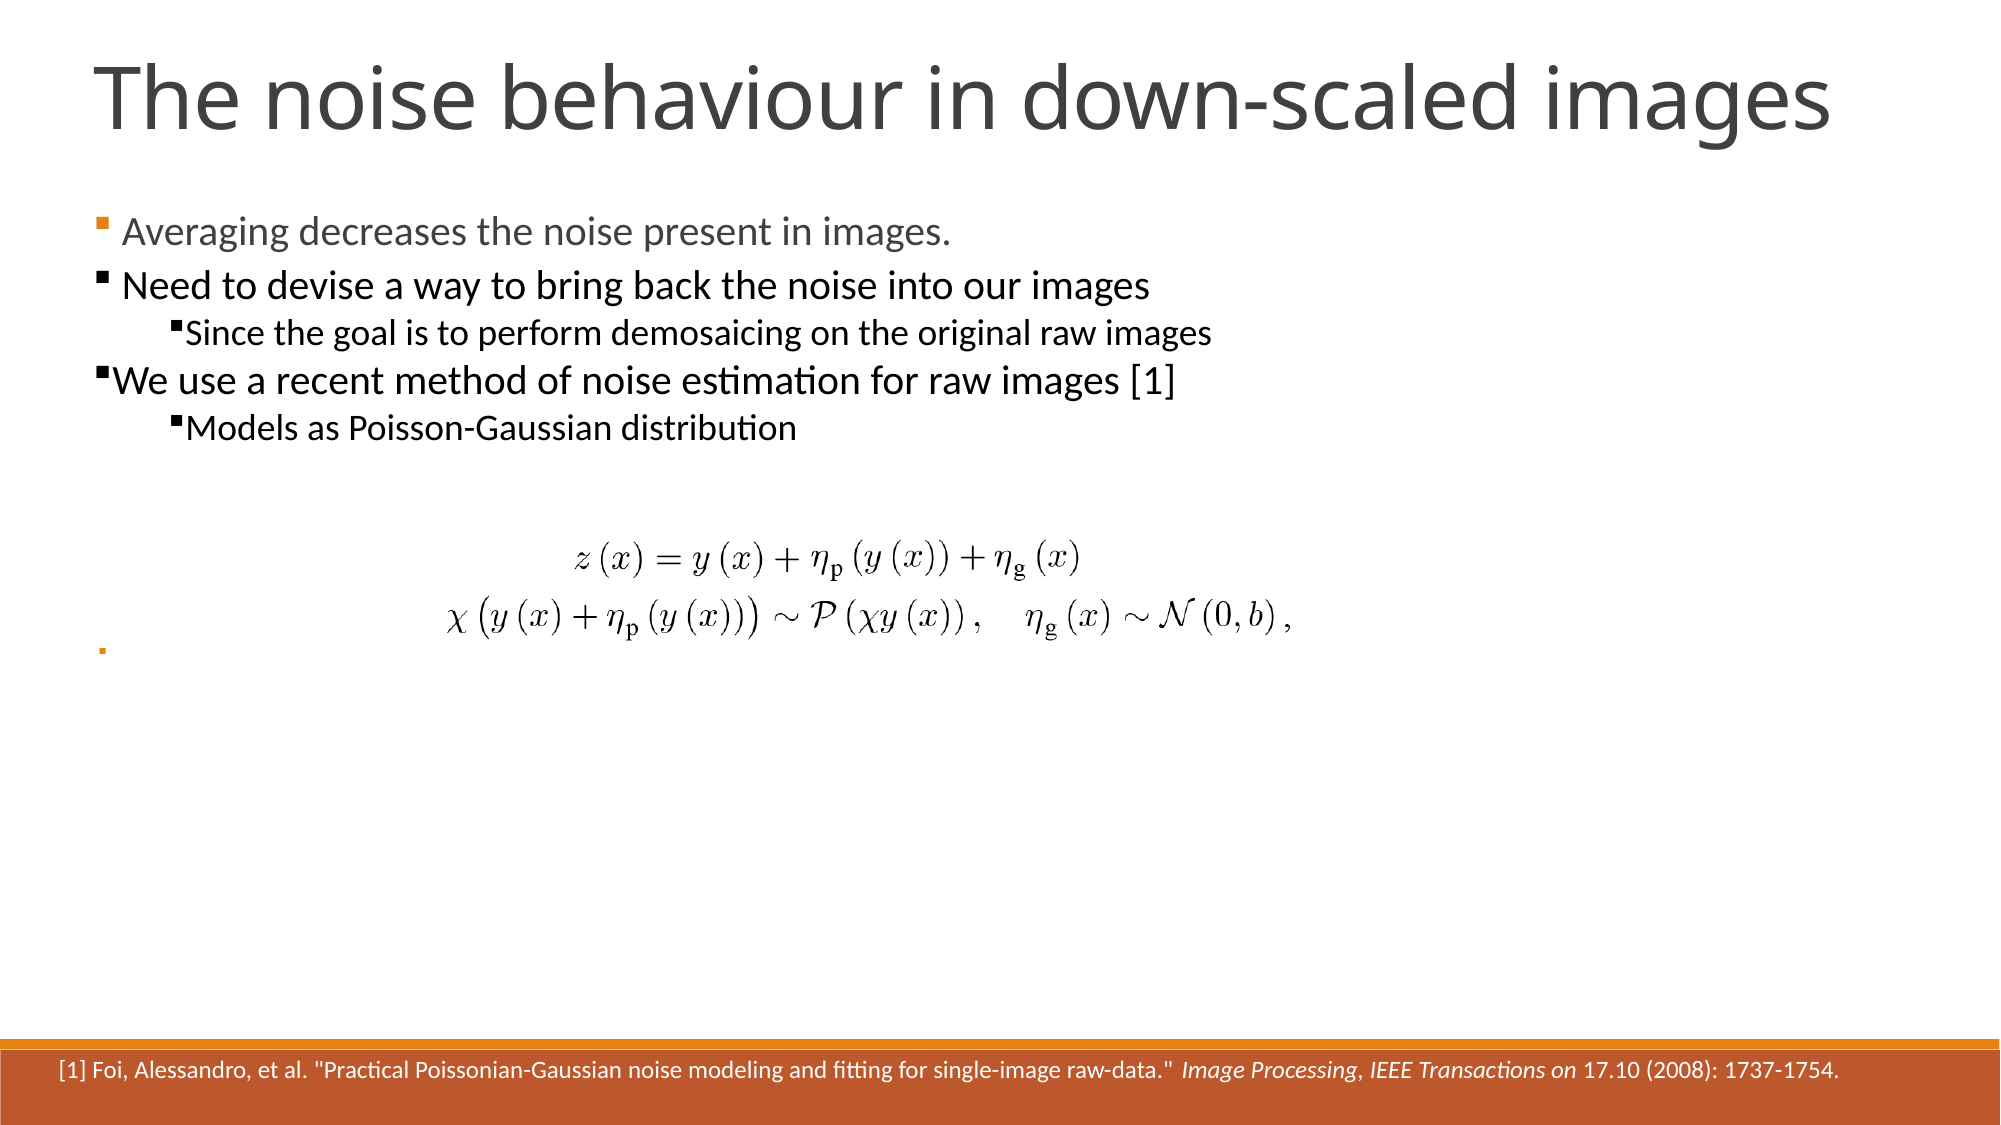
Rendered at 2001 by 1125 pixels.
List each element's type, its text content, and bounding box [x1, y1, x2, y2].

text_box Averaging decreases the noise present in images. Need to devise a way to bring back the noise into our images Since the goal is to perform demosaicing on the original raw images We use a recent method of noise estimation for raw images [1] Models as Poisson-Gaussian distribution [78, 196, 1964, 1046]
picture [425, 531, 1319, 646]
text_box The noise behaviour in down-scaled images [78, 51, 1932, 173]
text_box [1] Foi, Alessandro, et al. "Practical Poissonian-Gaussian noise modeling and fitting for single-image raw-data." Image Processing, IEEE Transactions on 17.10 (2008): 1737-1754. [43, 1046, 1958, 1123]
